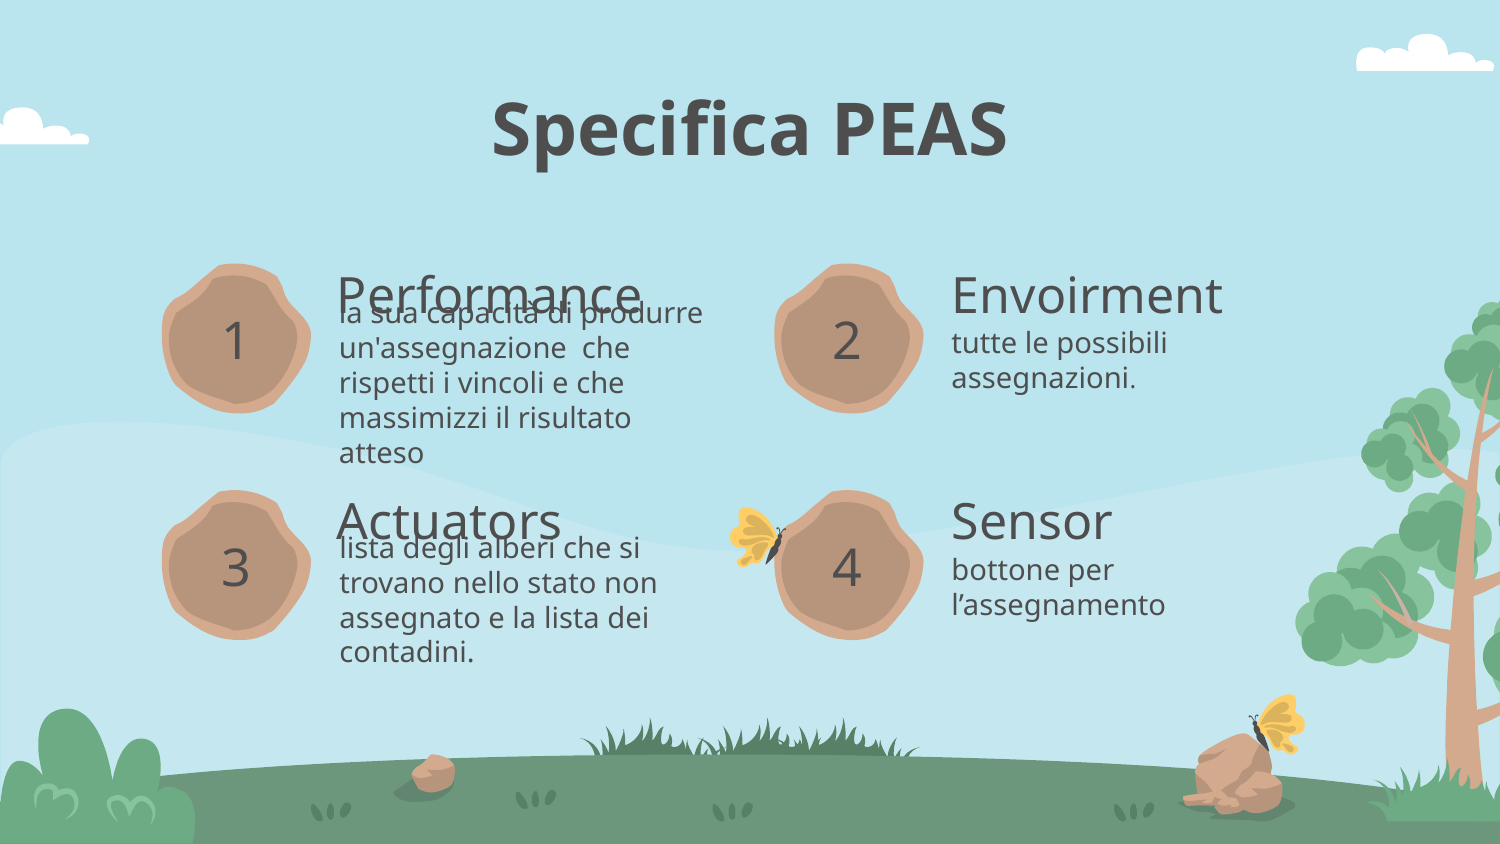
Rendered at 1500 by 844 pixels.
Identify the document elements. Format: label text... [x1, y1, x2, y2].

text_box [774, 263, 924, 414]
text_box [729, 507, 787, 568]
subtitle la sua capacità di produrre un'assegnazione che rispetti i vincoli e che massimizzi il risultato atteso [324, 336, 726, 427]
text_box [774, 489, 924, 641]
title Specifica PEAS [118, 88, 1382, 164]
subtitle tutte le possibili assegnazioni. [936, 324, 1339, 404]
subtitle lista degli alberi che si trovano nello stato non assegnato e la lista dei contadini. [324, 553, 754, 644]
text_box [161, 263, 312, 414]
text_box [161, 489, 312, 641]
title Performance [321, 263, 724, 324]
title Sensor [936, 489, 1339, 541]
title Actuators [321, 489, 724, 550]
title Envoirment [936, 263, 1339, 324]
subtitle bottone per l’assegnamento [936, 541, 1339, 632]
